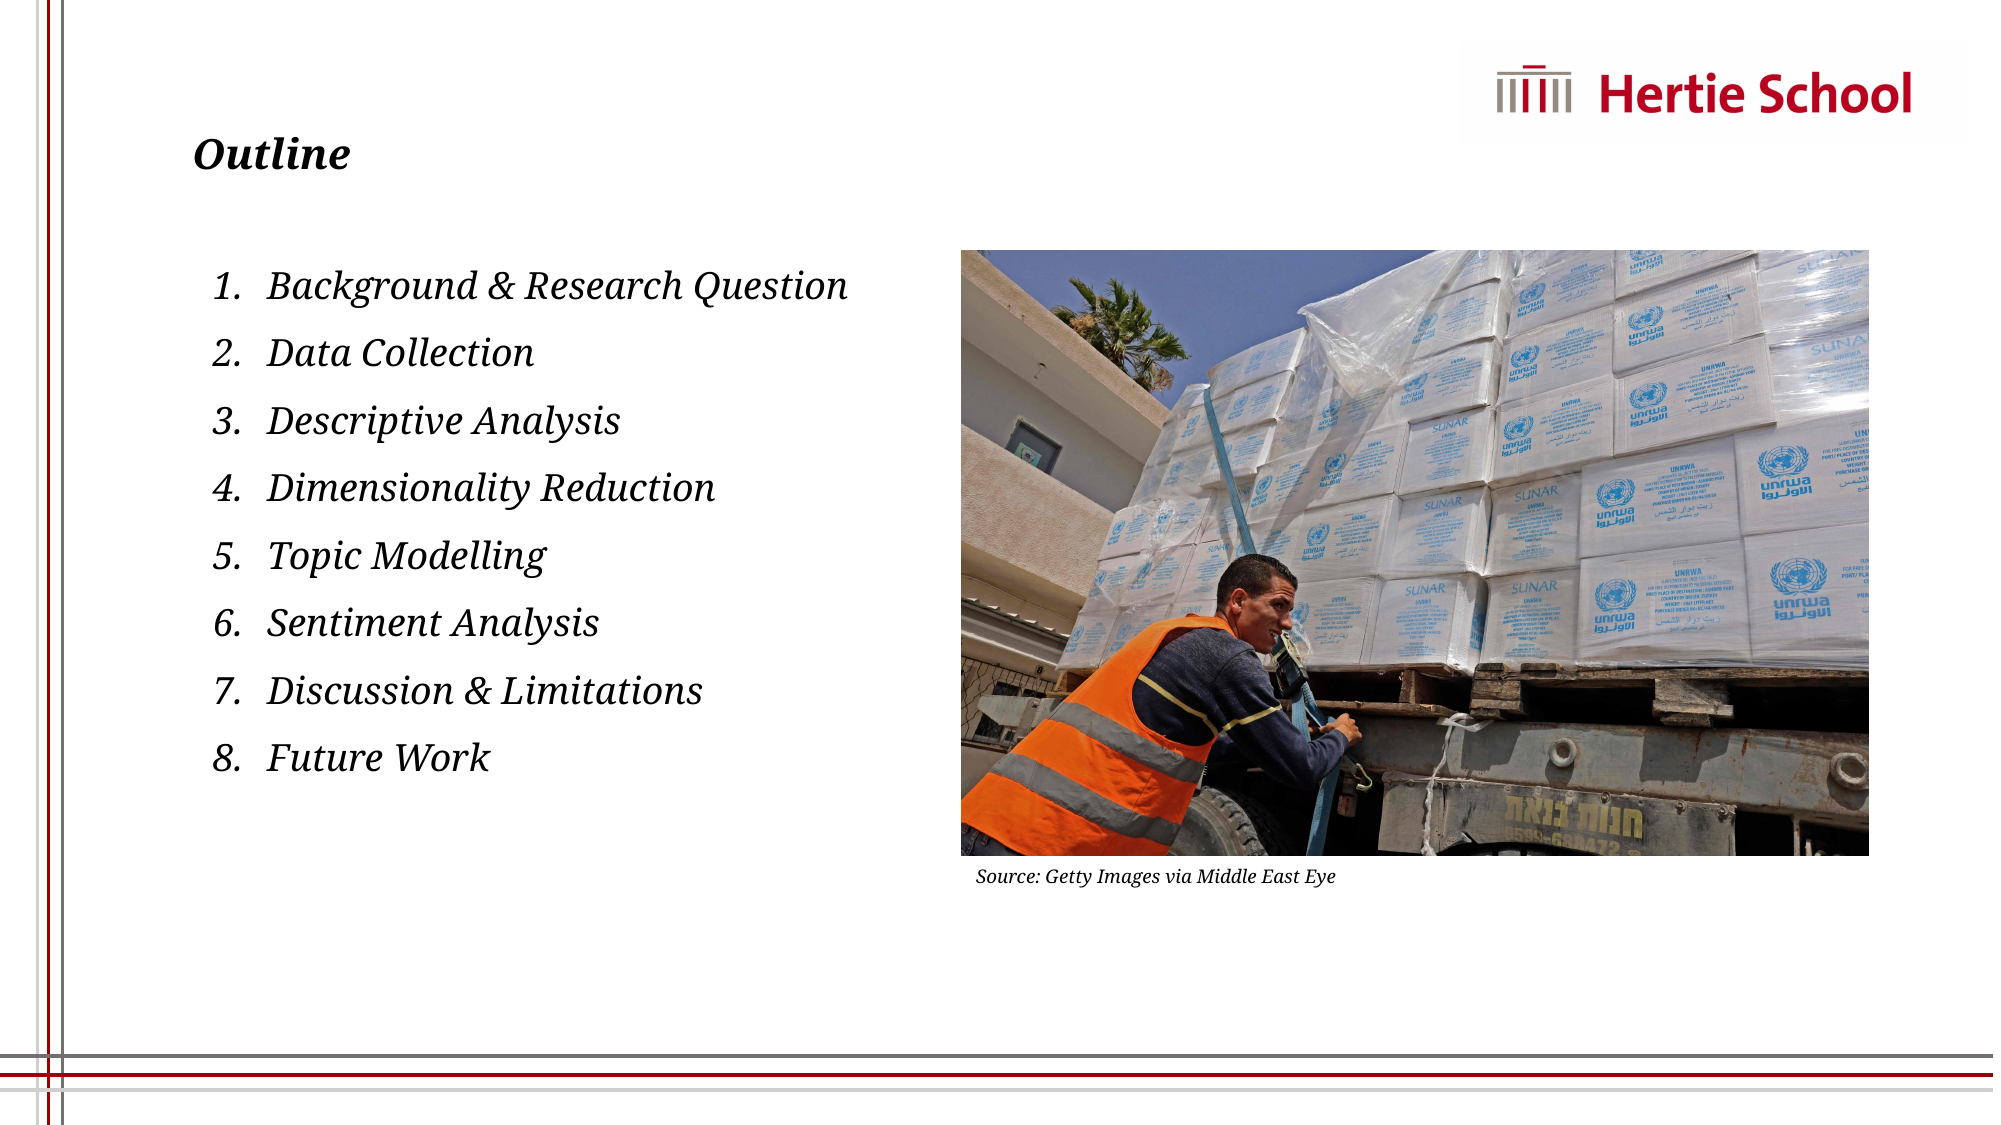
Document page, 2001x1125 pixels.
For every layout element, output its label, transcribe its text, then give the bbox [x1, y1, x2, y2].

picture [1459, 42, 1968, 146]
text_box Outline [177, 82, 1746, 229]
text_box Source: Getty Images via Middle East Eye [961, 857, 1915, 895]
picture [960, 250, 1869, 856]
text_box Background & Research Question Data Collection Descriptive Analysis Dimensionality Reduction Topic Modelling Sentiment Analysis Discussion & Limitations Future Work [177, 231, 1823, 962]
